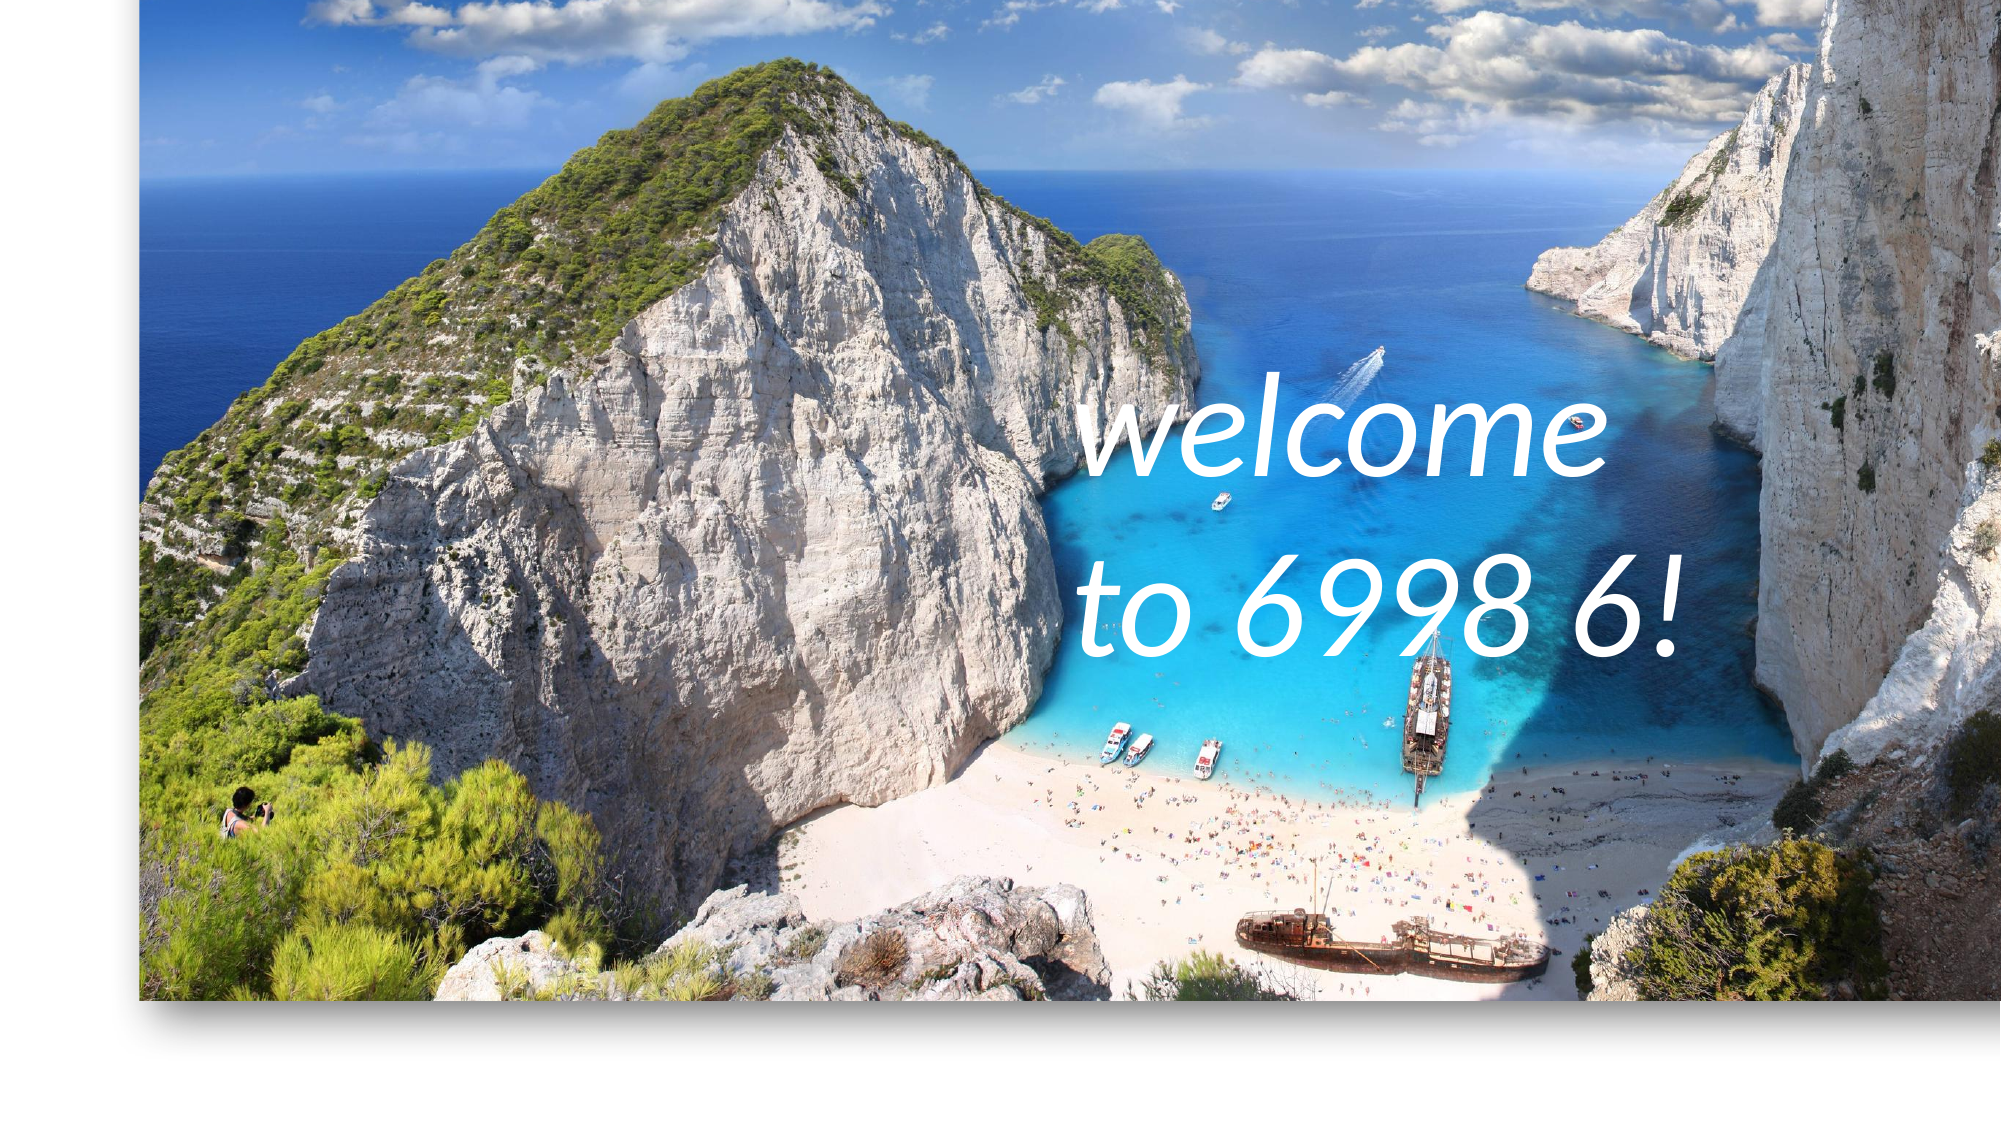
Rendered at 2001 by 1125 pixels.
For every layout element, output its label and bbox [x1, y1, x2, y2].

list [139, 0, 2000, 1001]
